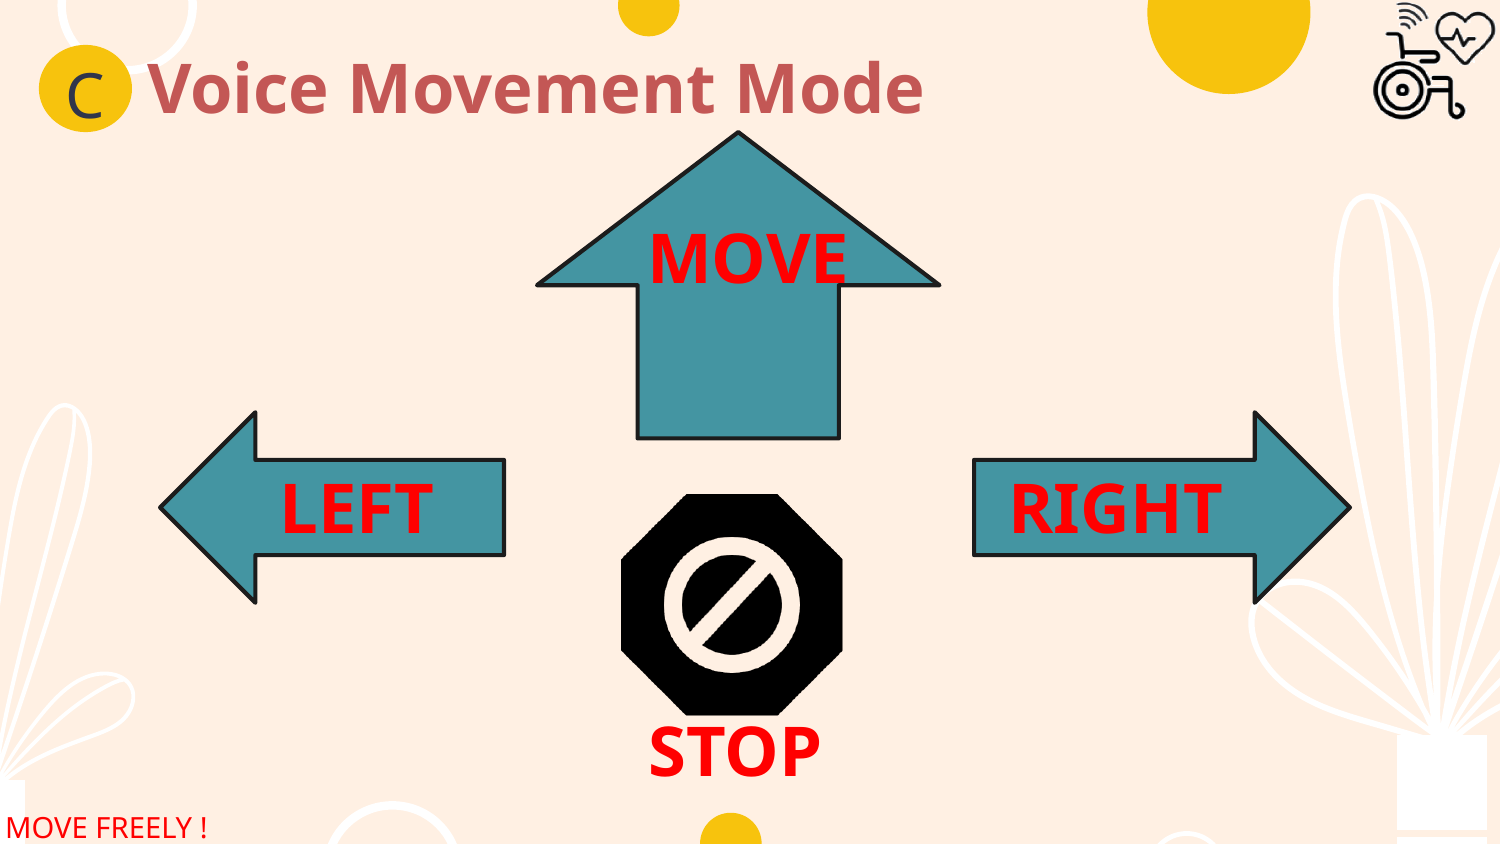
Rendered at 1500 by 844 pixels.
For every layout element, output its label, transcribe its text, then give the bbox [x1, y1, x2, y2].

text_box STOP [637, 702, 941, 796]
text_box [974, 412, 1350, 603]
text_box [536, 209, 636, 286]
text_box C [0, 40, 189, 145]
text_box RIGHT [997, 459, 1301, 554]
picture [586, 459, 878, 750]
text_box MOVE FREELY ! [0, 802, 227, 844]
text_box [160, 412, 504, 603]
picture [1365, 0, 1500, 127]
text_box [638, 132, 838, 208]
text_box LEFT [268, 459, 572, 553]
text_box MOVE [636, 208, 940, 303]
text_box [637, 303, 839, 439]
text_box Voice Movement Mode [132, 29, 1360, 124]
